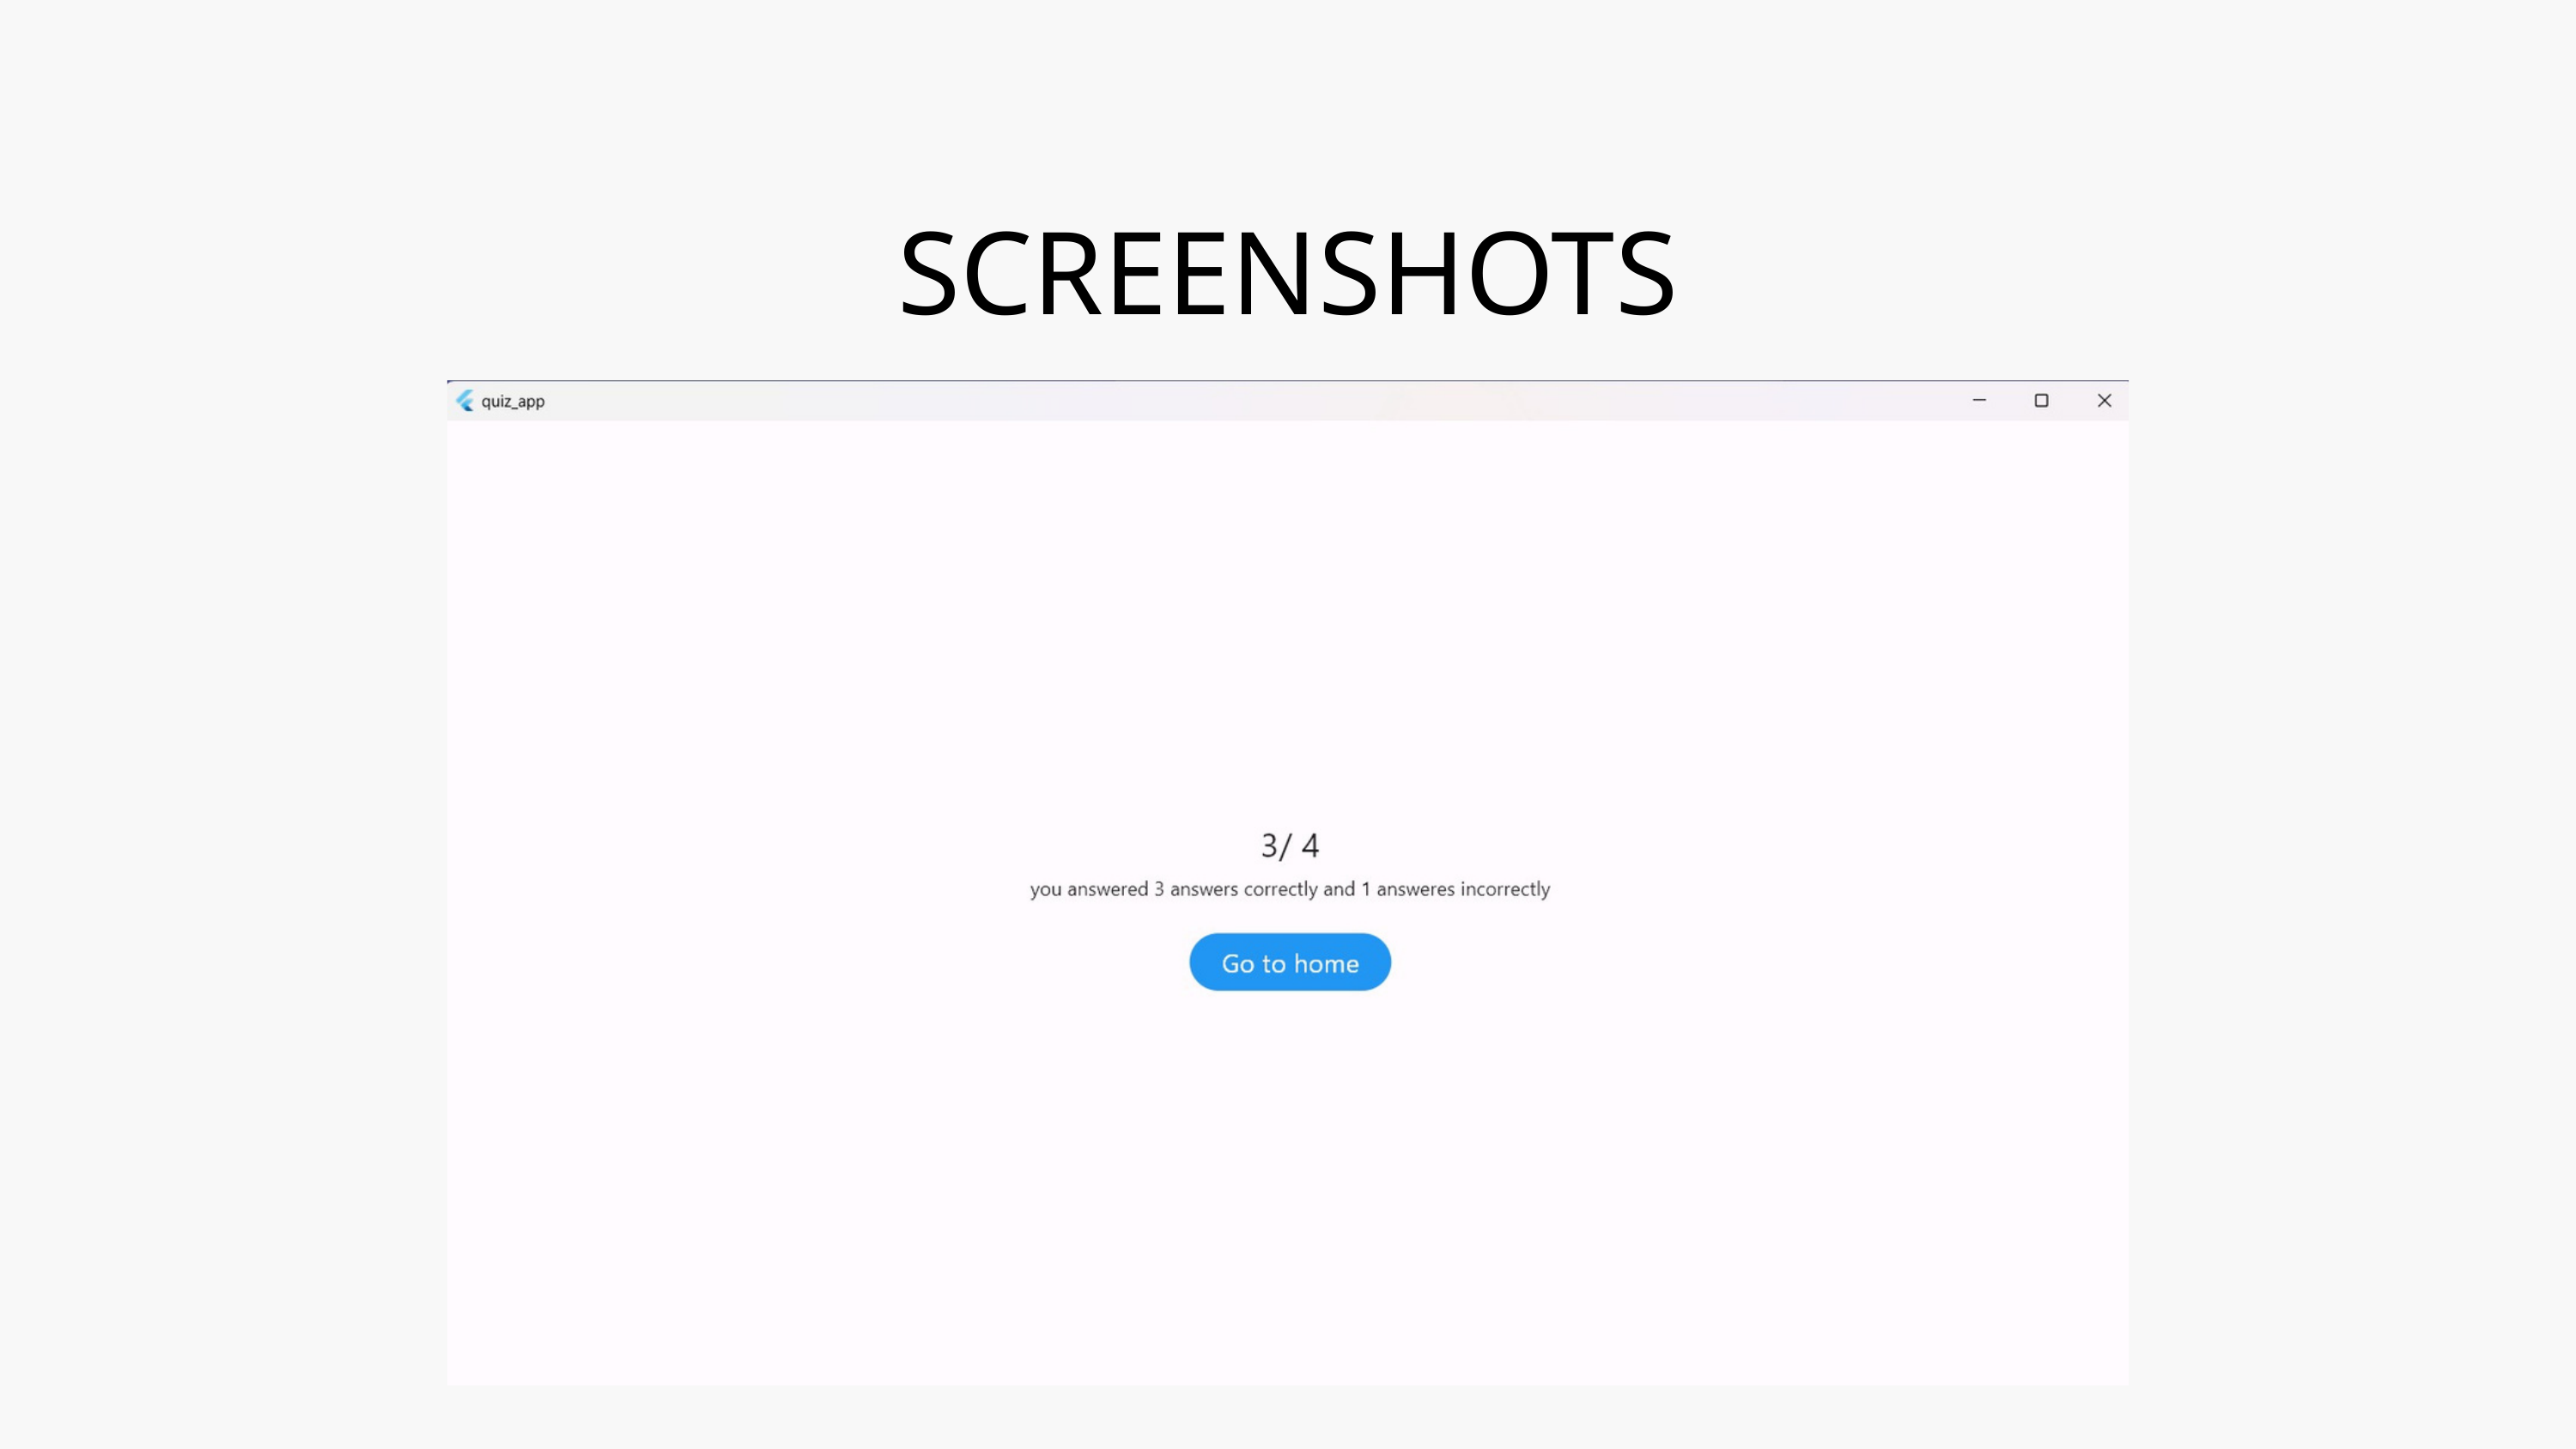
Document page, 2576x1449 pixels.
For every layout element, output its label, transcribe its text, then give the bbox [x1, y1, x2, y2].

text_box SCREENSHOTS [356, 177, 2219, 338]
text_box [447, 380, 2129, 1385]
